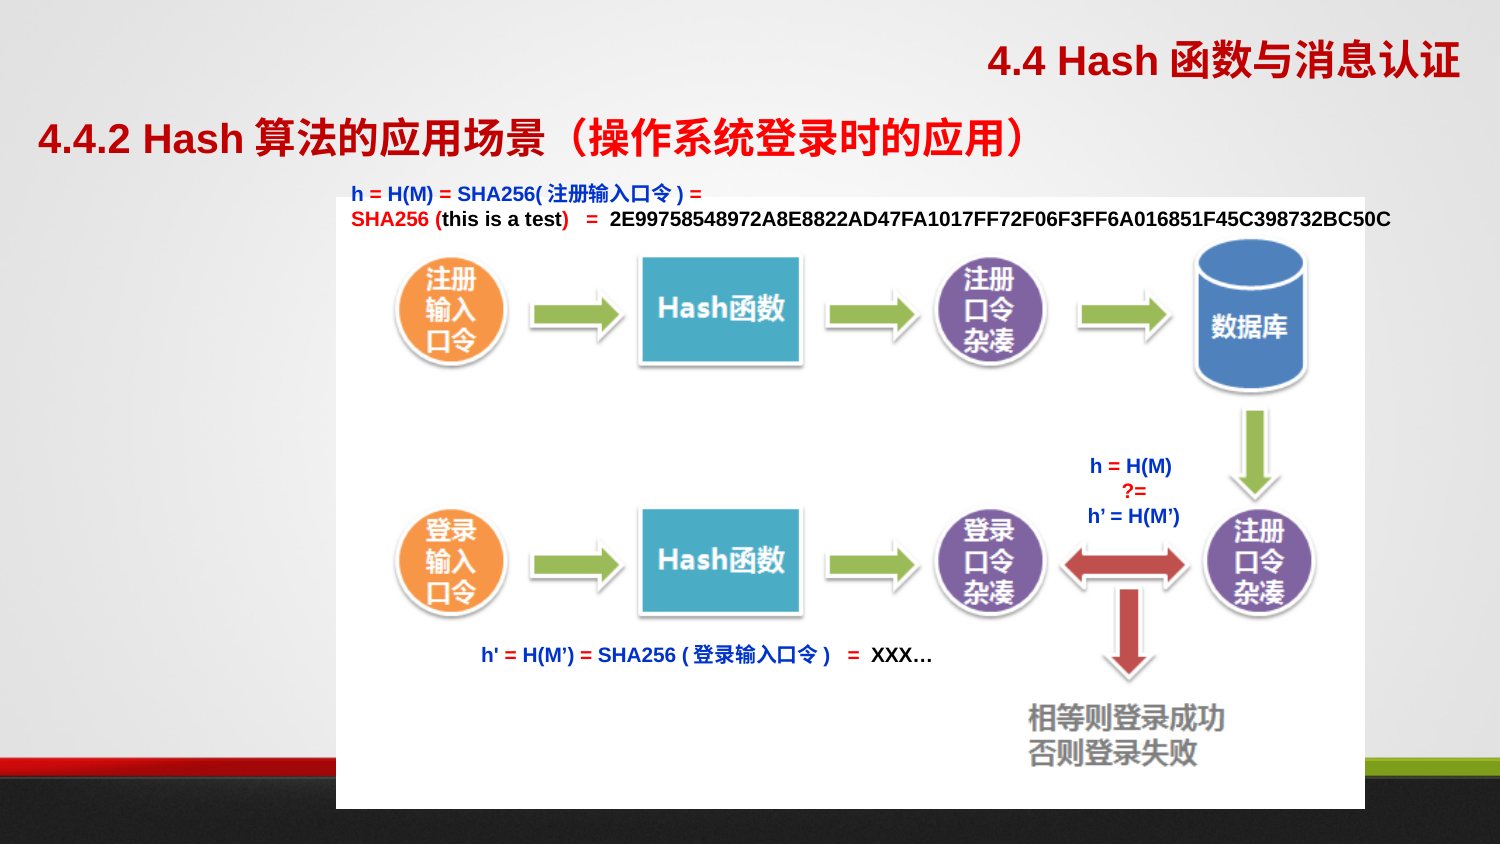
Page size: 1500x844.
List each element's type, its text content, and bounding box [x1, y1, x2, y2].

text_box 4.4.2 Hash算法的应用场景（操作系统登录时的应用） [23, 105, 1069, 168]
text_box h = H(M) = SHA256(注册输入口令) = SHA256 (this is a test) = 2E99758548972A8E8822AD47FA1017FF72F06F3FF6A016851F45C398732BC50C [336, 173, 1459, 239]
picture [0, 0, 1500, 844]
text_box 4.4 Hash函数与消息认证 [972, 23, 1477, 94]
